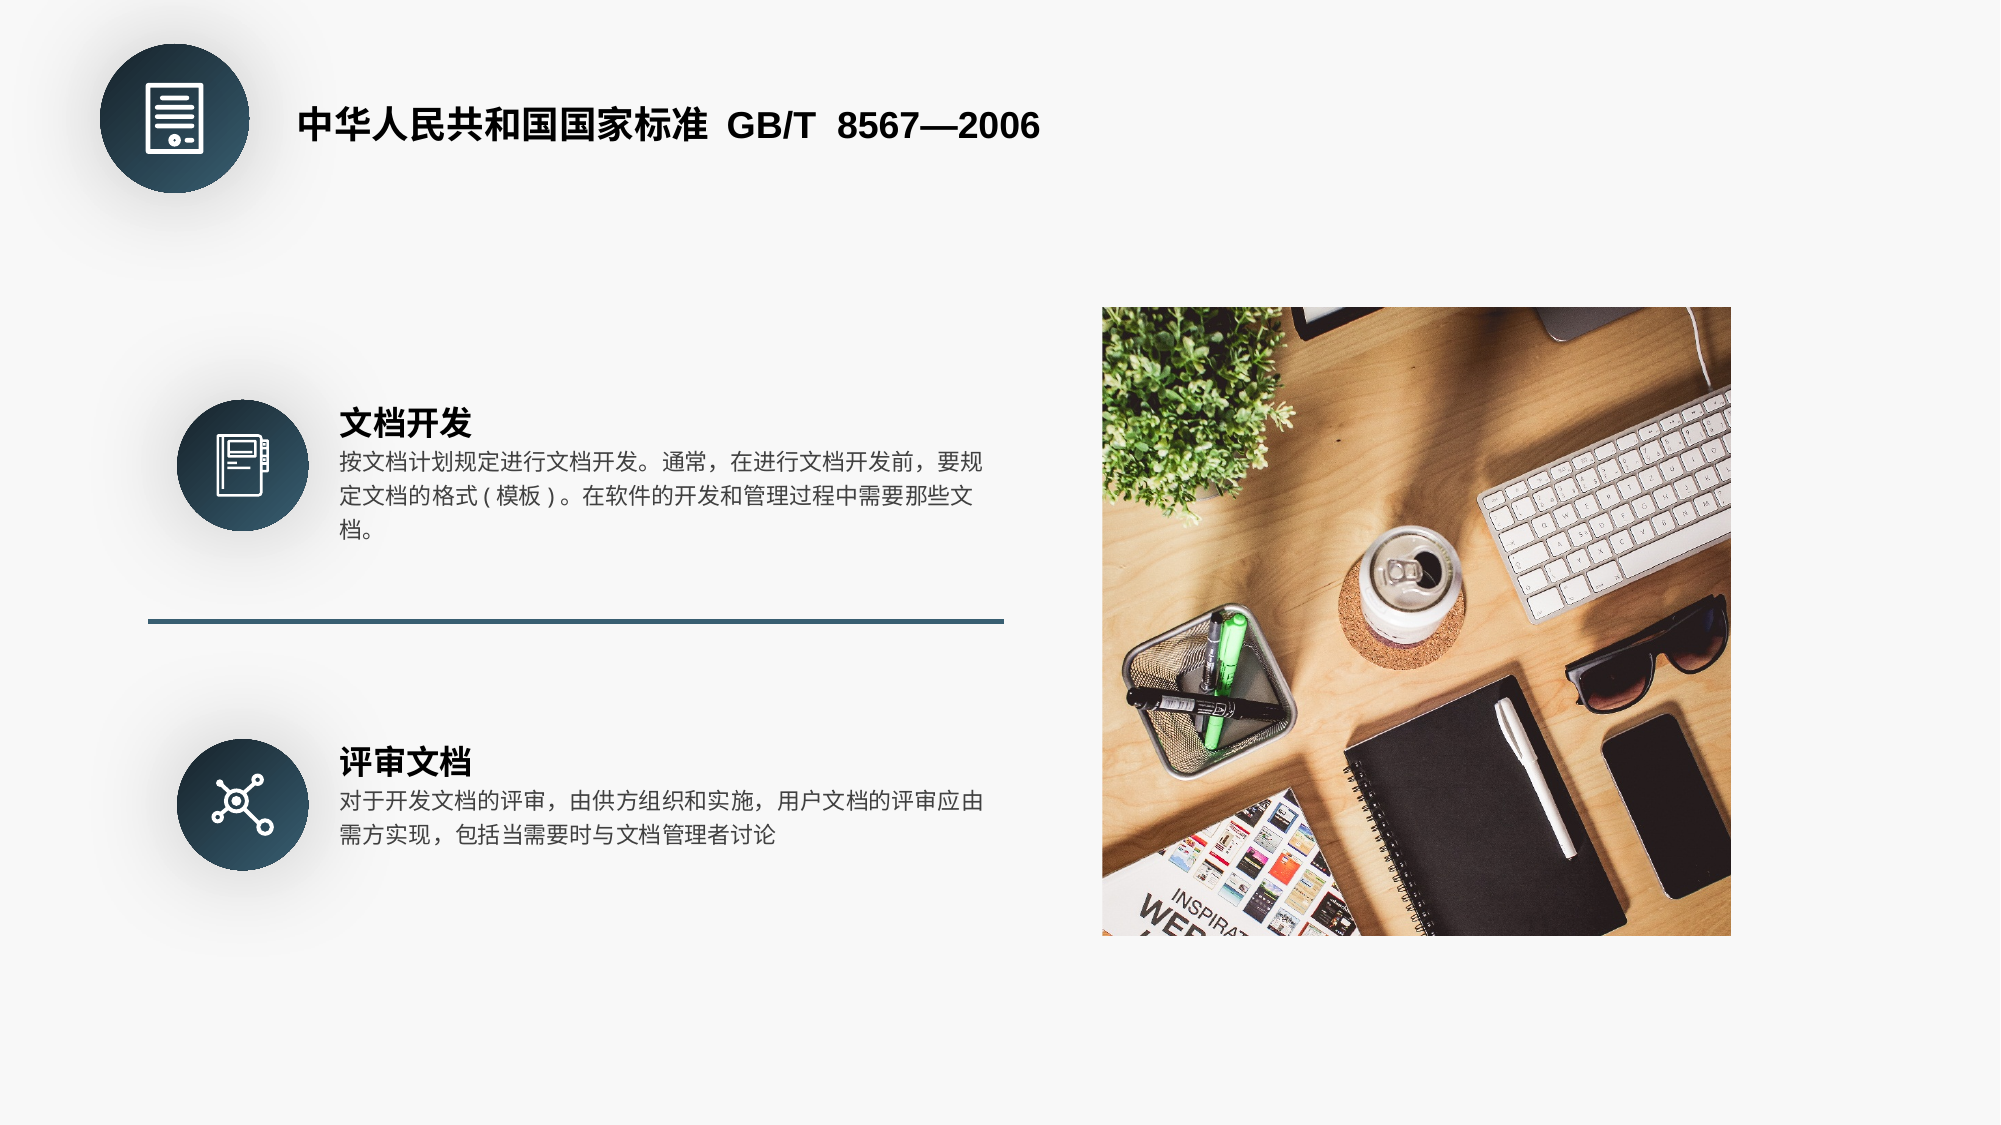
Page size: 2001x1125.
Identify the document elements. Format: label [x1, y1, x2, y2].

text_box [177, 725, 1000, 871]
text_box [100, 43, 1586, 193]
picture [1102, 307, 1731, 936]
text_box [177, 386, 1000, 531]
